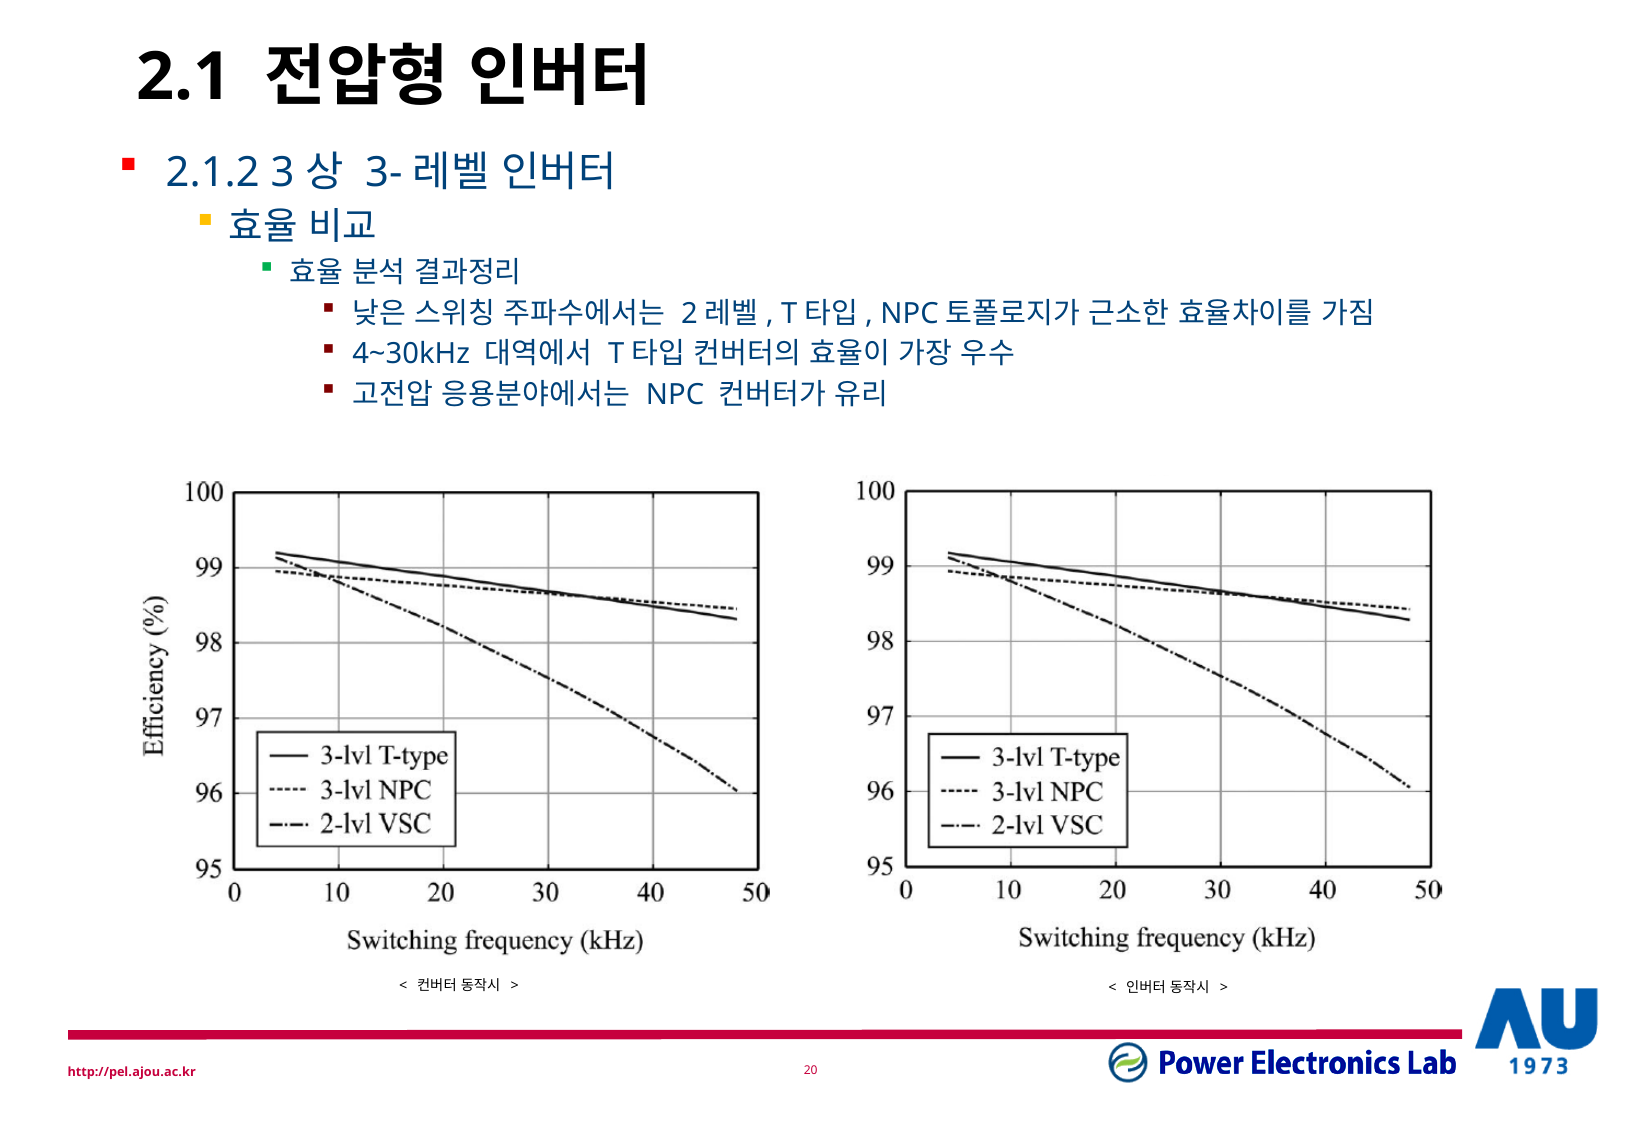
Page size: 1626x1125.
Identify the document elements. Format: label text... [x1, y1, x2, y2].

picture [1158, 1046, 1456, 1077]
picture [847, 475, 1486, 963]
slide_number 19 [768, 1040, 853, 1096]
title 2.1 전압형 인버터 [120, 27, 1475, 118]
text_box < 인버터 동작시 > [1093, 971, 1243, 1003]
text_box < 컨버터 동작시 > [384, 970, 534, 1001]
picture [1107, 1041, 1155, 1084]
picture [108, 467, 806, 962]
list 2.1.2 3상 3-레벨 인버터 효율 비교 효율 분석 결과정리 낮은 스위칭 주파수에서는 2레벨, T타입, NPC토폴로지가 근소한 효율차이를 가짐 4~30kHz 대역에서 T타입 컨버터의 효율이 가장 우수 고전압 응용분야에서는 NPC 컨버터가 유리 [103, 136, 1517, 965]
picture [1469, 984, 1610, 1079]
